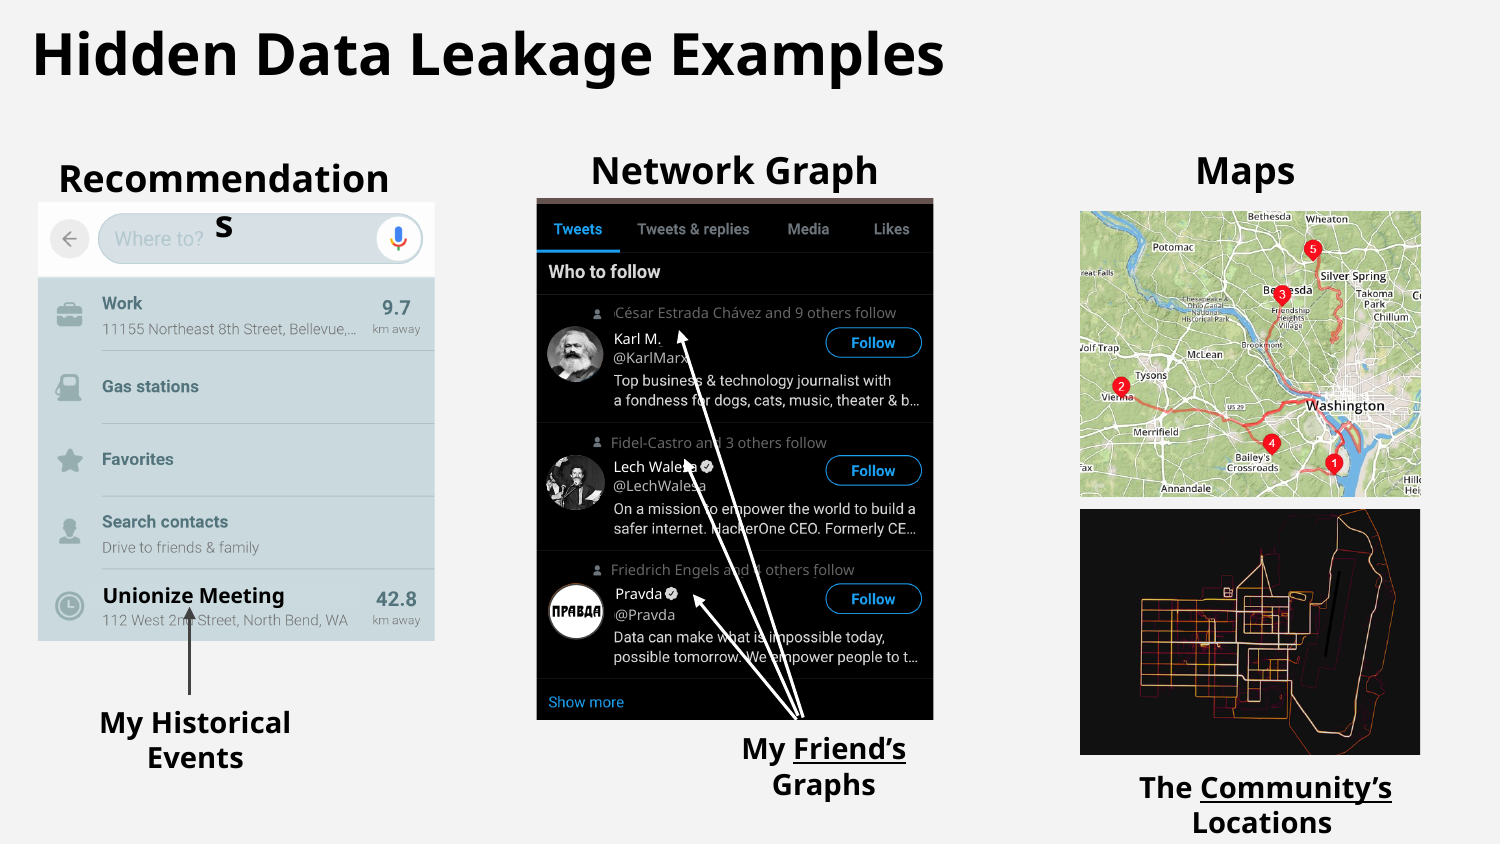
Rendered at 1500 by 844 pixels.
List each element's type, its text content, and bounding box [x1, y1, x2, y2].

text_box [678, 329, 969, 781]
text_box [34, 606, 357, 755]
picture [1079, 211, 1421, 497]
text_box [536, 197, 934, 720]
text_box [37, 202, 435, 641]
picture [1079, 509, 1421, 755]
text_box Network Graph [524, 132, 946, 191]
text_box Maps [1062, 132, 1429, 191]
text_box The Community’s Locations [1055, 754, 1477, 820]
title Hidden Data Leakage Examples [16, 2, 1464, 102]
text_box Recommendations [40, 139, 408, 199]
